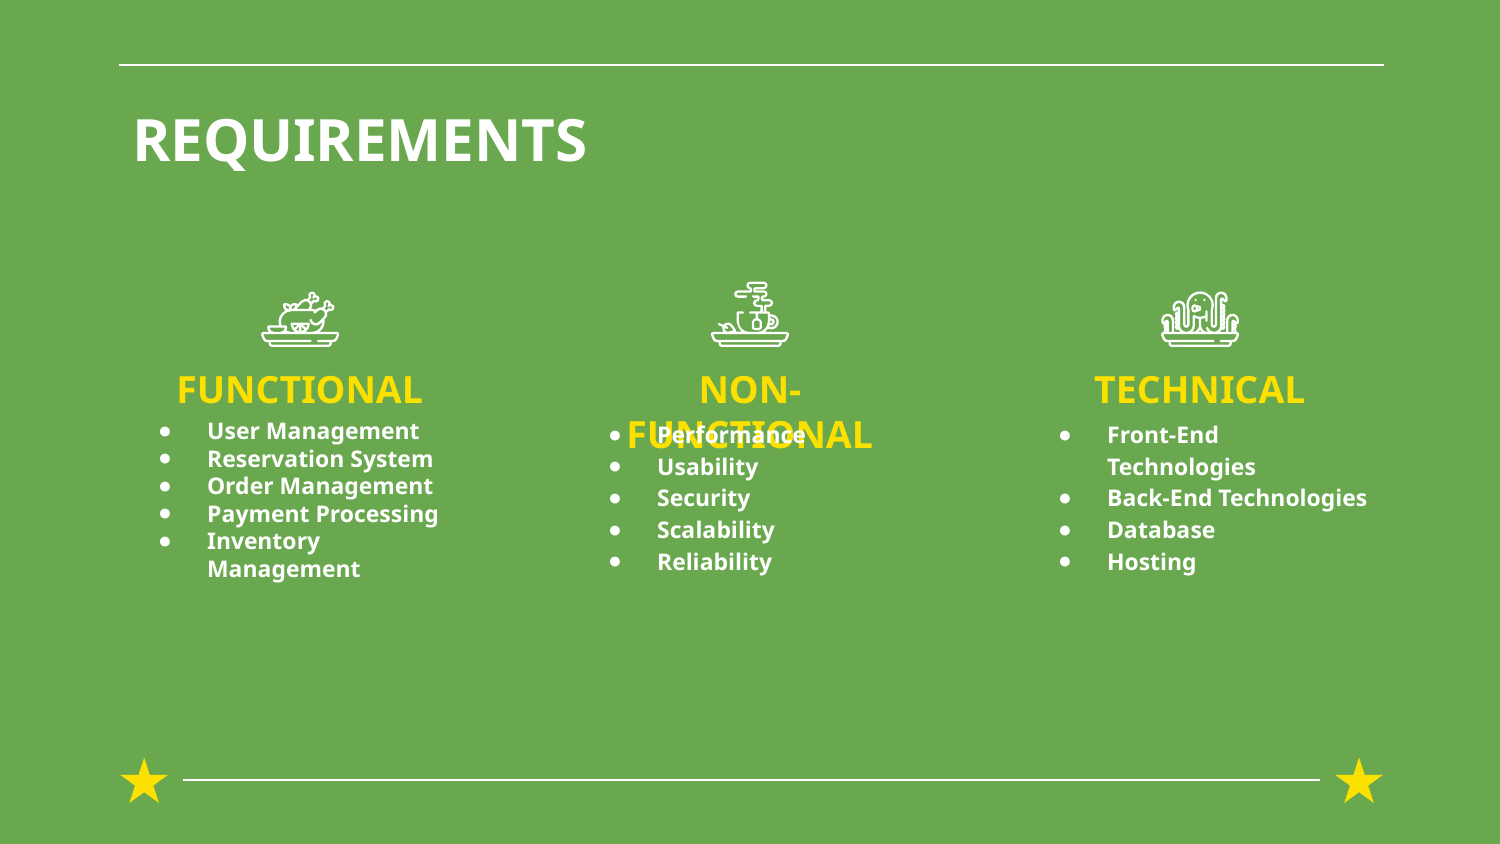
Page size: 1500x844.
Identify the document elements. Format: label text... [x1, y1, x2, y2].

title REQUIREMENTS [116, 88, 1383, 183]
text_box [1160, 291, 1240, 348]
text_box [261, 291, 340, 347]
subtitle User Management Reservation System Order Management Payment Processing Inventory Management [116, 401, 483, 589]
subtitle Performance Usability Security Scalability Reliability [566, 401, 933, 544]
subtitle Front-End Technologies Back-End Technologies Database Hosting [1016, 401, 1383, 544]
title NON-FUNCTIONAL [566, 351, 933, 401]
title TECHNICAL [1016, 351, 1383, 401]
title FUNCTIONAL [116, 351, 483, 401]
text_box [710, 281, 789, 347]
